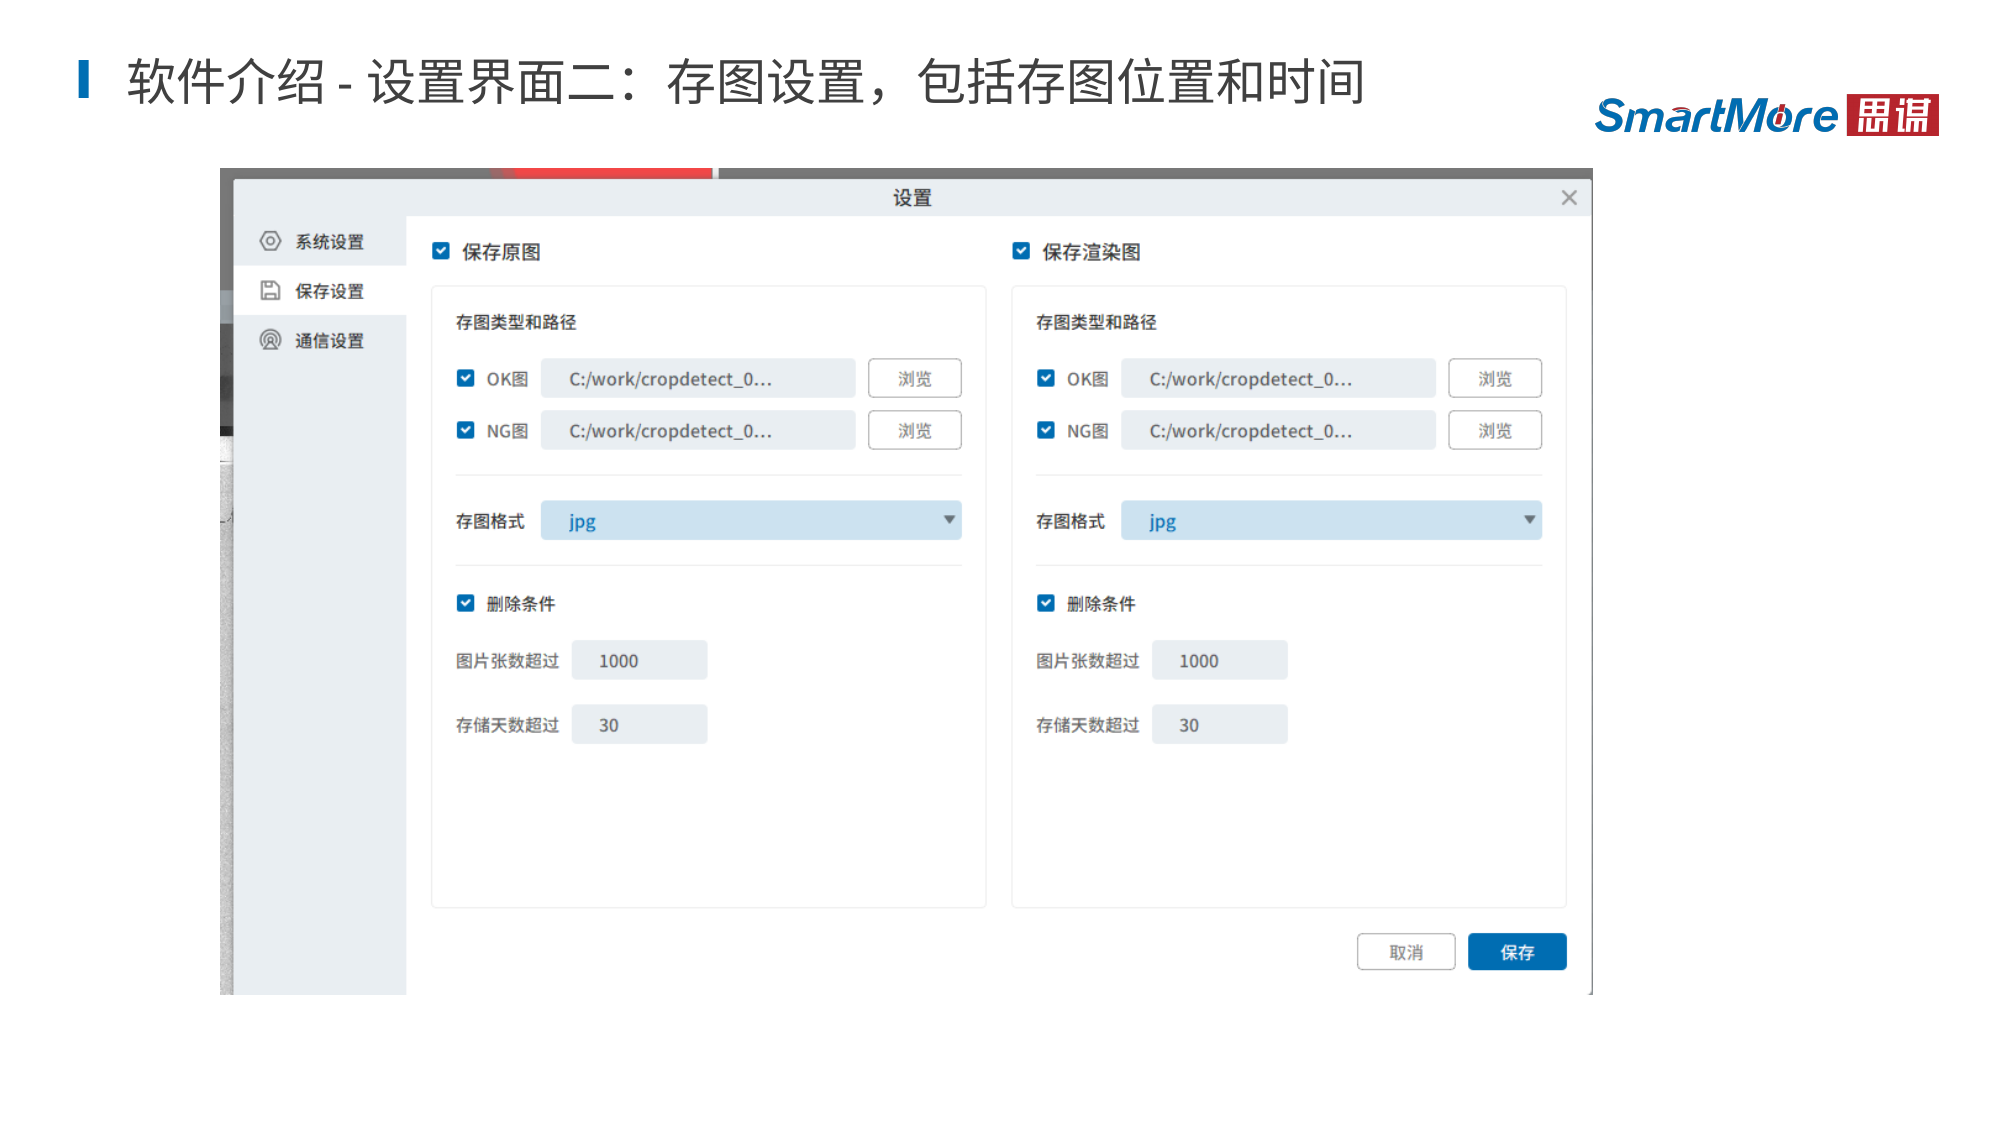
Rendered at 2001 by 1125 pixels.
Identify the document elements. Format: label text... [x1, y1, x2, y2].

picture [220, 168, 1593, 995]
picture [1595, 94, 1939, 136]
text_box 软件介绍-设置界面二：存图设置，包括存图位置和时间 [117, 46, 1538, 114]
